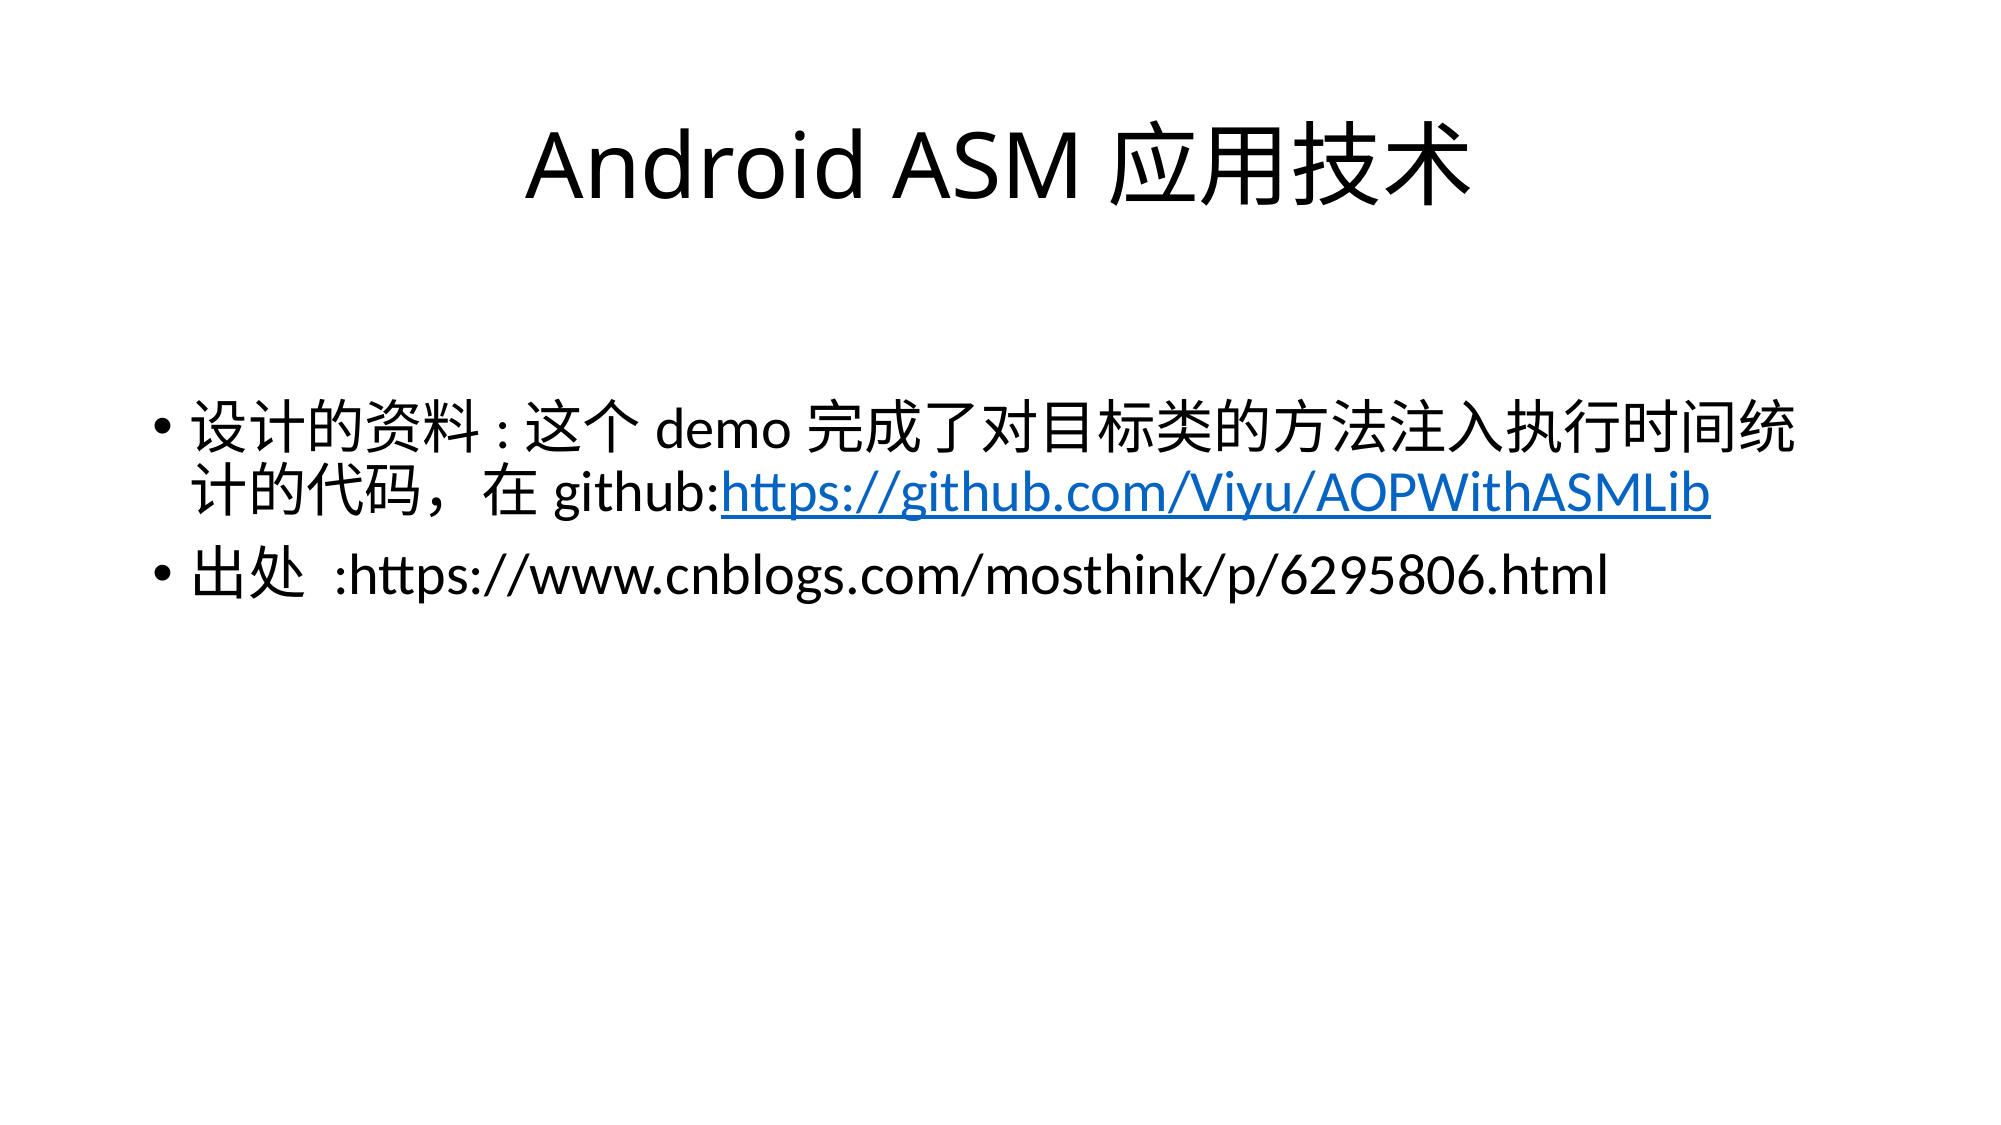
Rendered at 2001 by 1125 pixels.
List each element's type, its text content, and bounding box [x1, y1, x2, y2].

list 设计的资料:这个demo完成了对目标类的方法注入执行时间统计的代码，在github:https://github.com/Viyu/AOPWithASMLib 出处 :https://www.cnblogs.com/mosthink/p/6295806.html [137, 299, 1863, 1014]
title Android ASM应用技术 [137, 59, 1863, 278]
